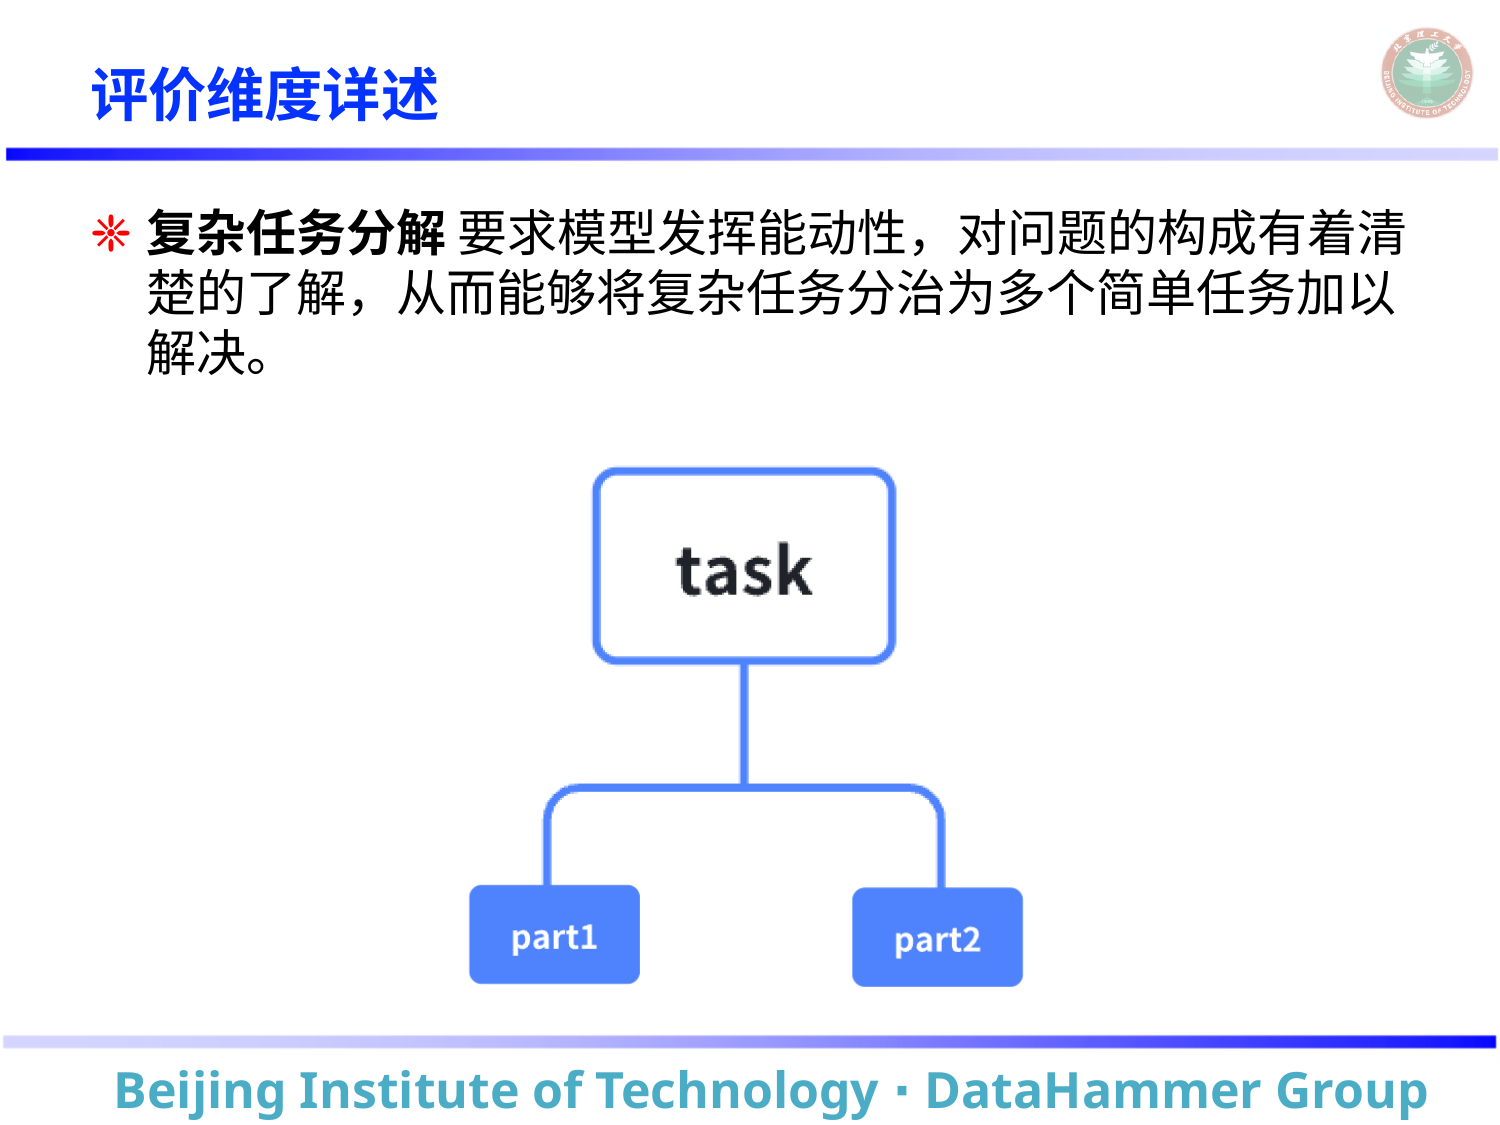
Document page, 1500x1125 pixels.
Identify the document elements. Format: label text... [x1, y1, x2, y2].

title 评价维度详述 [75, 38, 1425, 148]
picture [0, 133, 1500, 169]
picture [449, 449, 1034, 994]
list 复杂任务分解 要求模型发挥能动性，对问题的构成有着清楚的了解，从而能够将复杂任务分治为多个简单任务加以解决。 [75, 194, 1425, 1026]
picture [3, 1028, 1500, 1062]
